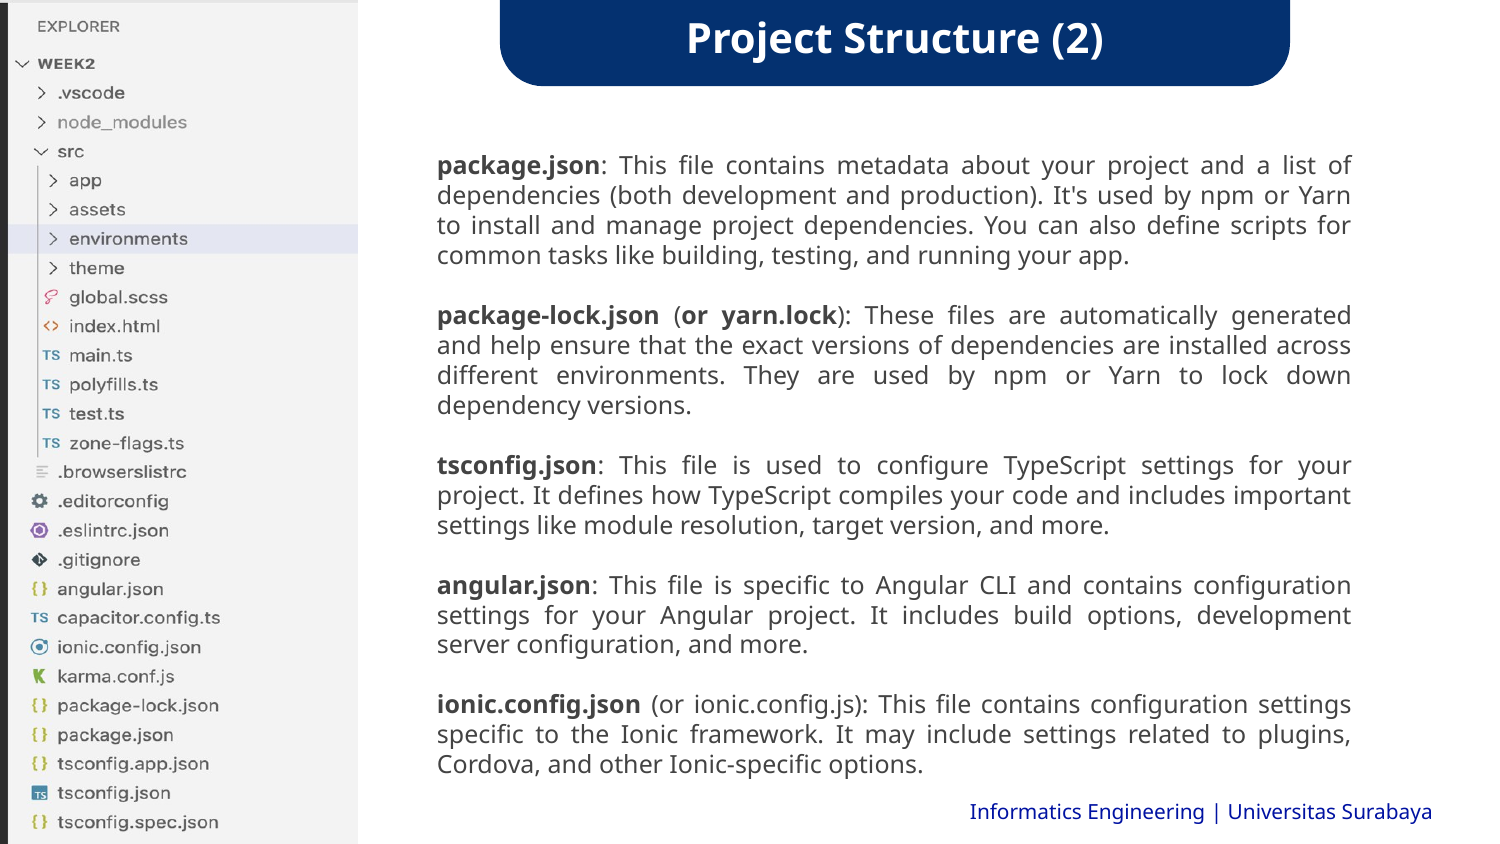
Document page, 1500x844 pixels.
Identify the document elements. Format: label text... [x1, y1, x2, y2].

picture [0, 0, 358, 844]
text_box Informatics Engineering | Universitas Surabaya [953, 791, 1448, 828]
list package.json: This file contains metadata about your project and a list of dependencies (both development and production). It's used by npm or Yarn to install and manage project dependencies. You can also define scripts for common tasks like building, testing, and running your app. package-lock.json (or yarn.lock): These files are automatically generated and help ensure that the exact versions of dependencies are installed across different environments. They are used by npm or Yarn to lock down dependency versions. tsconfig.json: This file is used to configure TypeScript settings for your project. It defines how TypeScript compiles your code and includes important settings like module resolution, target version, and more. angular.json: This file is specific to Angular CLI and contains configuration settings for your Angular project. It includes build options, development server configuration, and more. ionic.config.json (or ionic.config.js): This file contains configuration settings specific to the Ionic framework. It may include settings related to plugins, Cordova, and other Ionic-specific options. [421, 135, 1369, 792]
text_box Project Structure (2) [499, 0, 1291, 87]
